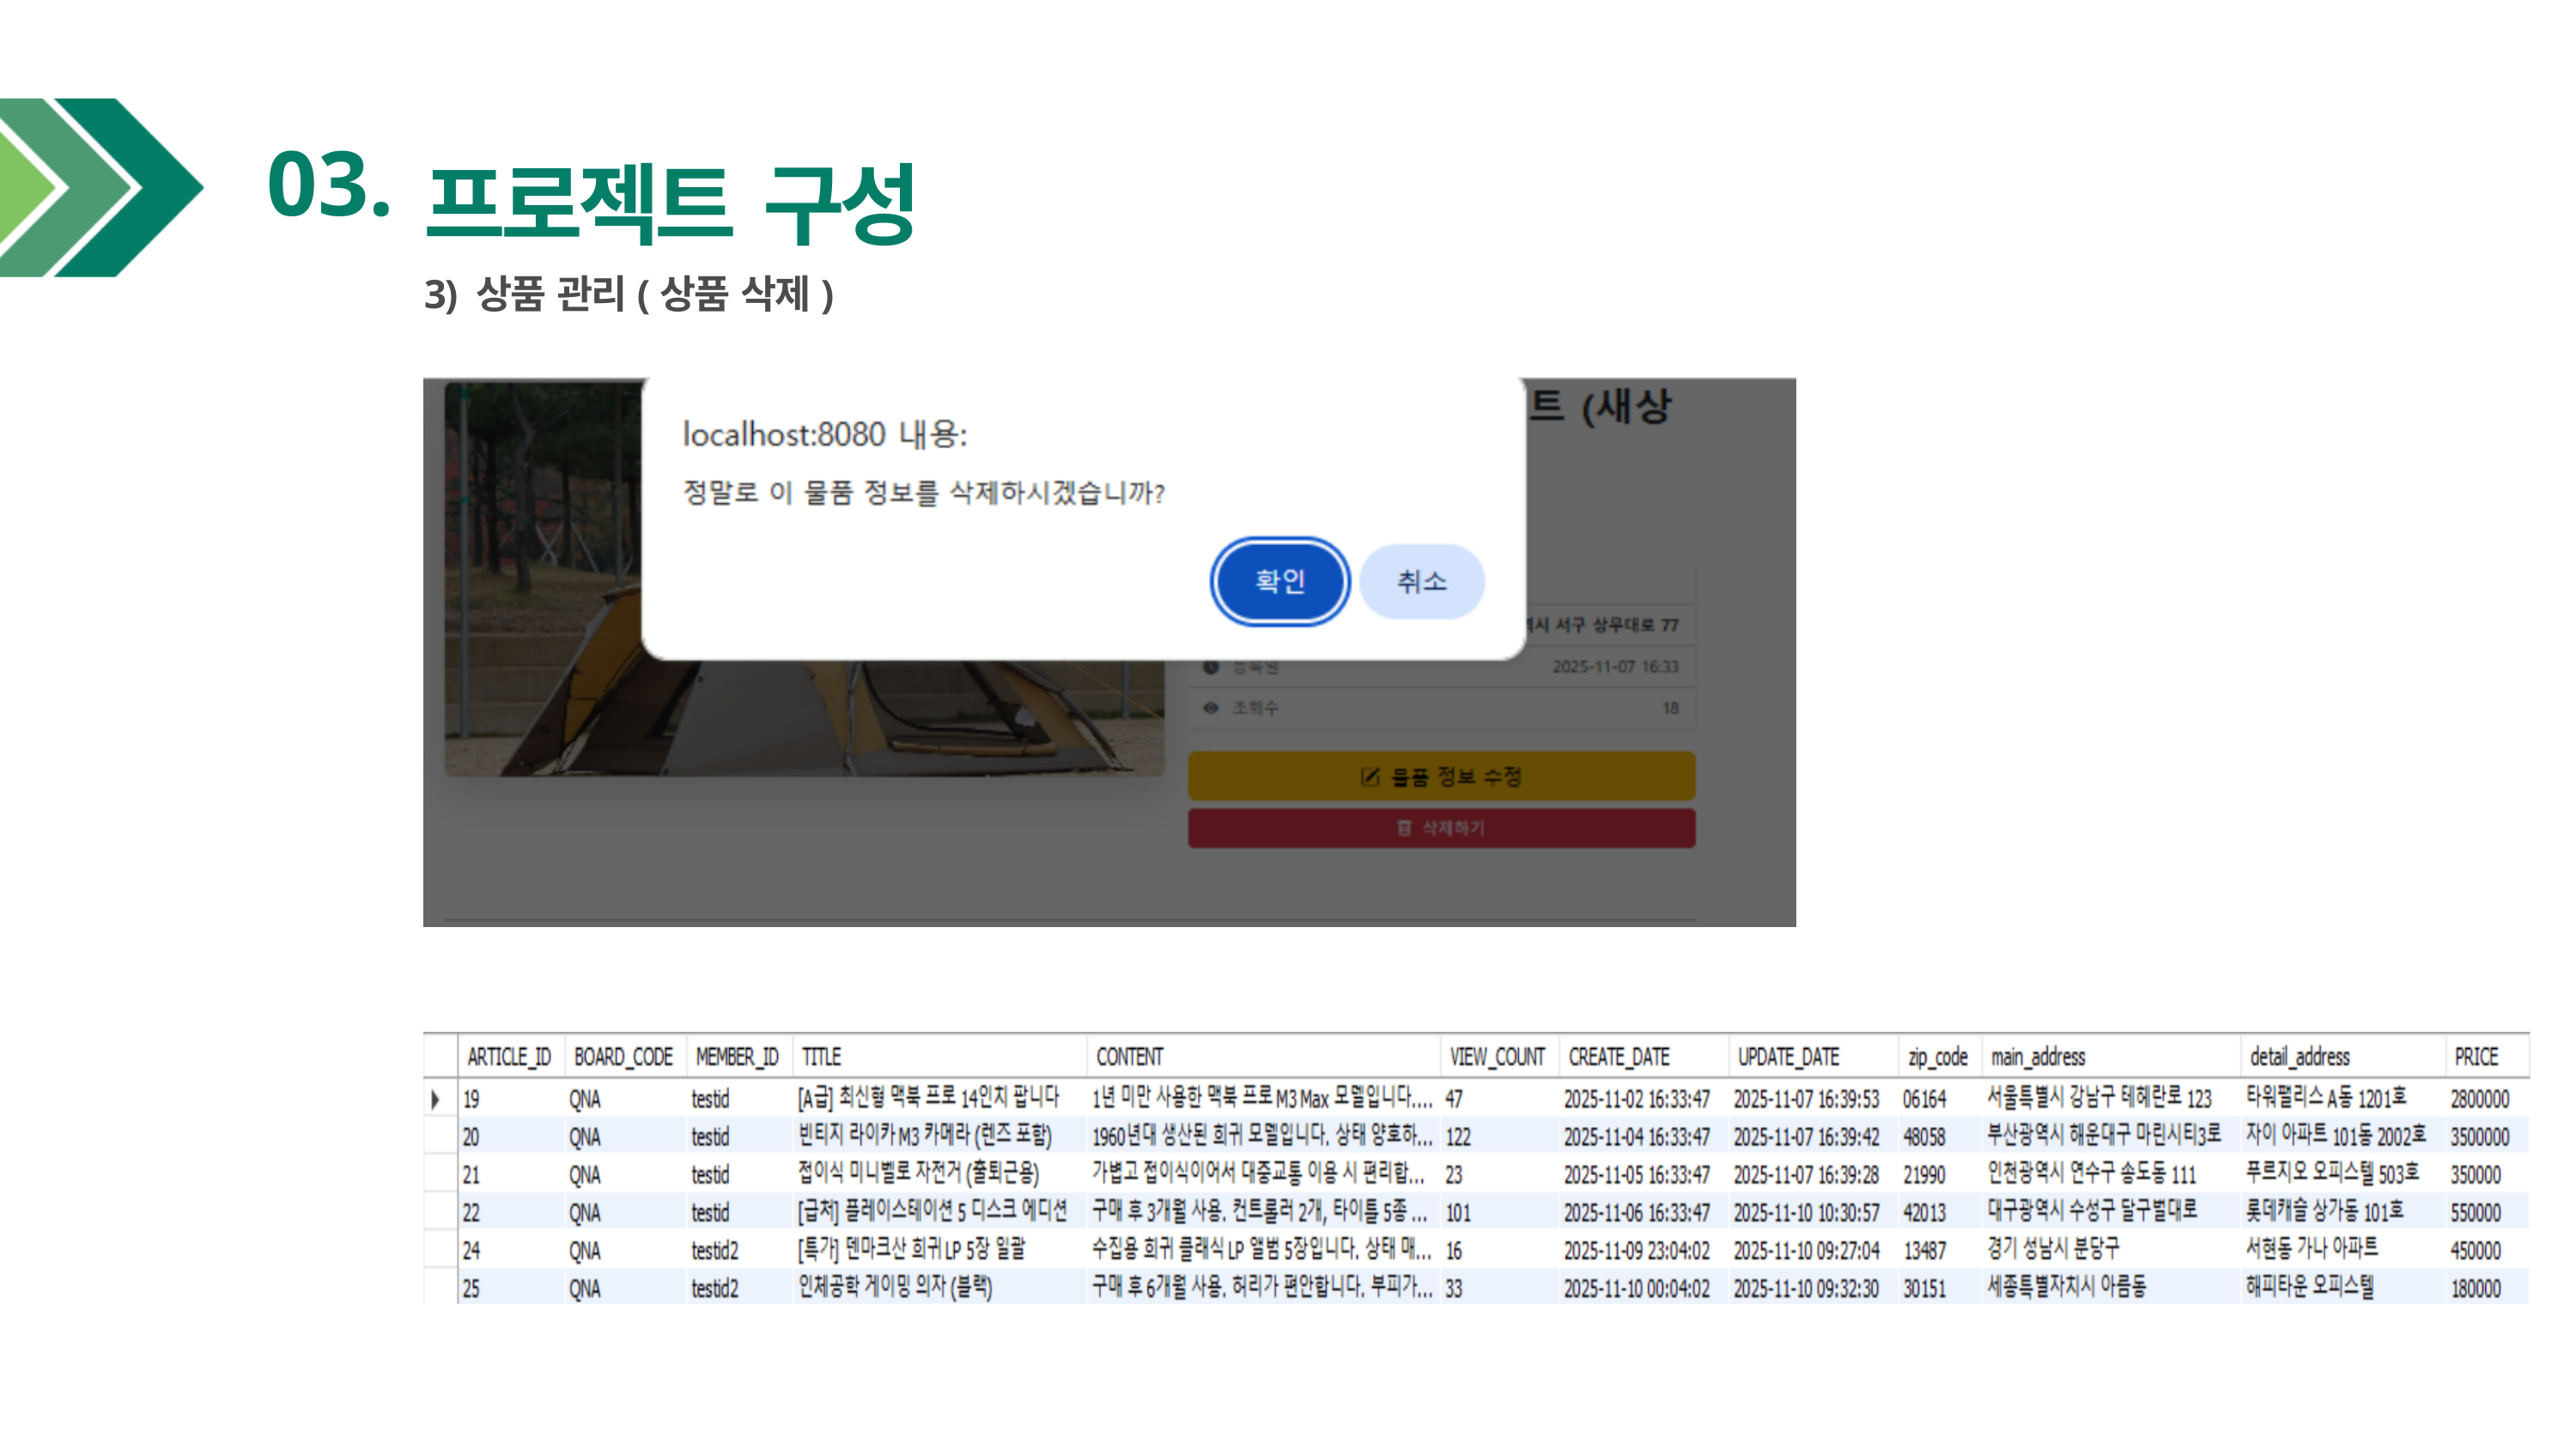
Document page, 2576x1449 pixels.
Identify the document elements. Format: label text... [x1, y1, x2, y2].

text_box 3) 상품 관리(상품 삭제) [423, 268, 2127, 324]
picture [0, 99, 219, 276]
picture [423, 1031, 2534, 1304]
picture [423, 377, 1796, 927]
text_box 03. [266, 124, 422, 251]
text_box 프로젝트 구성 [423, 123, 1058, 249]
